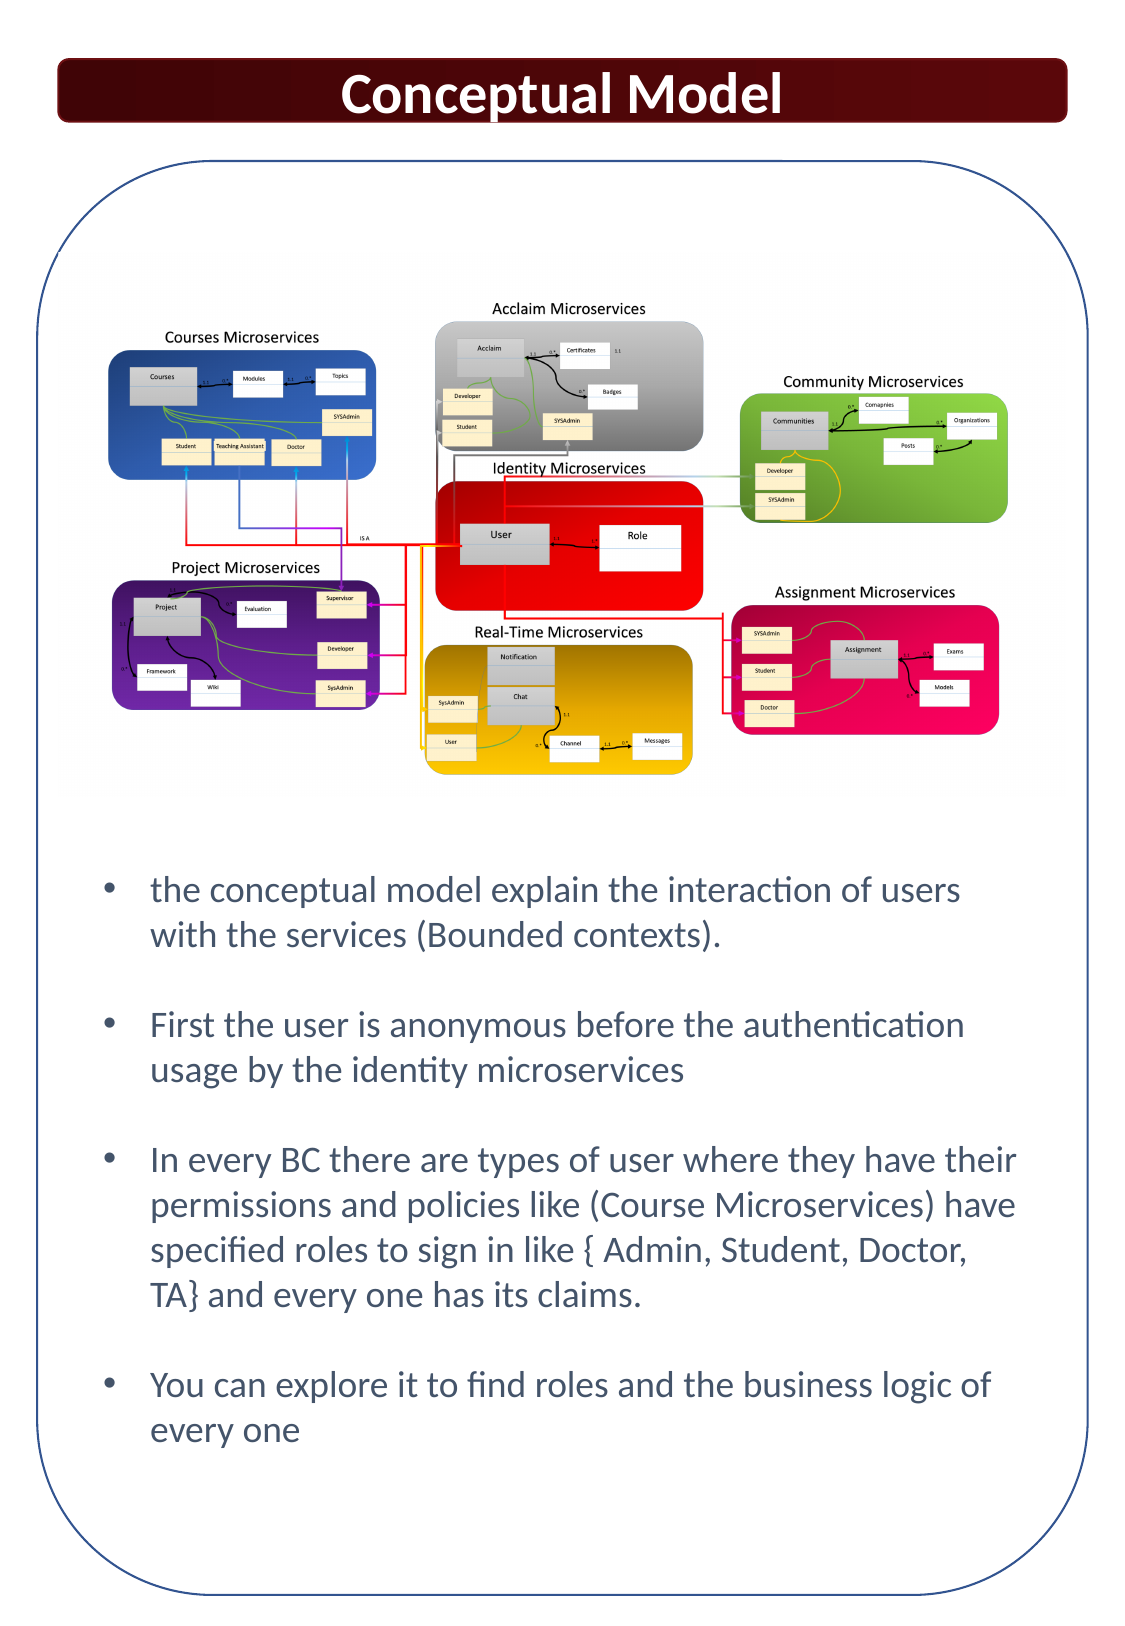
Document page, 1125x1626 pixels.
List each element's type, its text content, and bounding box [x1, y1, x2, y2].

text_box Conceptual Model [57, 58, 1068, 123]
text_box the conceptual model explain the interaction of users with the services (Bounded contexts). First the user is anonymous before the authentication usage by the identity microservices In every BC there are types of user where they have their permissions and policies like (Course Microservices) have specified roles to sign in like { Admin, Student, Doctor, TA} and every one has its claims. You can explore it to find roles and the business logic of every one [36, 159, 1089, 1596]
picture [58, 252, 1066, 797]
